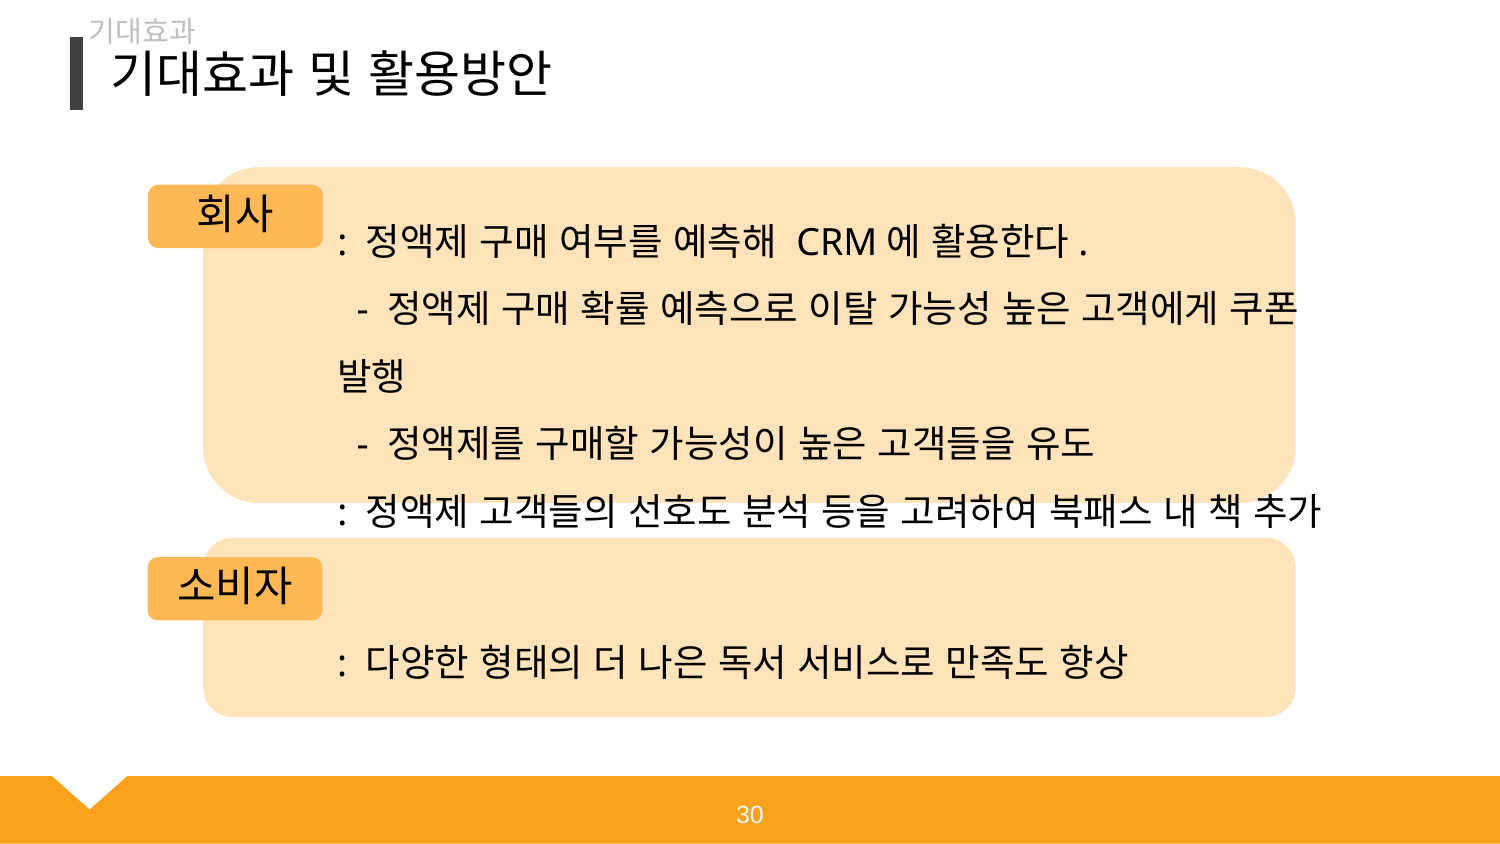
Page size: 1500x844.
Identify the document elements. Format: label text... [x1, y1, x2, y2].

text_box [218, 165, 322, 186]
text_box 소비자 [145, 555, 325, 623]
text_box [203, 535, 322, 559]
text_box : 다양한 형태의 더 나은 독서 서비스로 만족도 향상 [322, 609, 1192, 692]
text_box : 정액제 구매 여부를 예측해 CRM에 활용한다. - 정액제 구매 확률 예측으로 이탈 가능성 높은 고객에게 쿠폰 발행 - 정액제를 구매할 가능성이 높은 고객들을 유도 : 정액제 고객들의 선호도 분석 등을 고려하여 북패스 내 책 추가 [322, 142, 1351, 608]
text_box 30 [702, 790, 798, 836]
text_box 기대효과 [74, 6, 358, 56]
text_box 회사 [145, 182, 326, 251]
text_box [200, 247, 322, 506]
text_box [200, 608, 1298, 720]
text_box 기대효과 및 활용방안 [96, 35, 847, 110]
